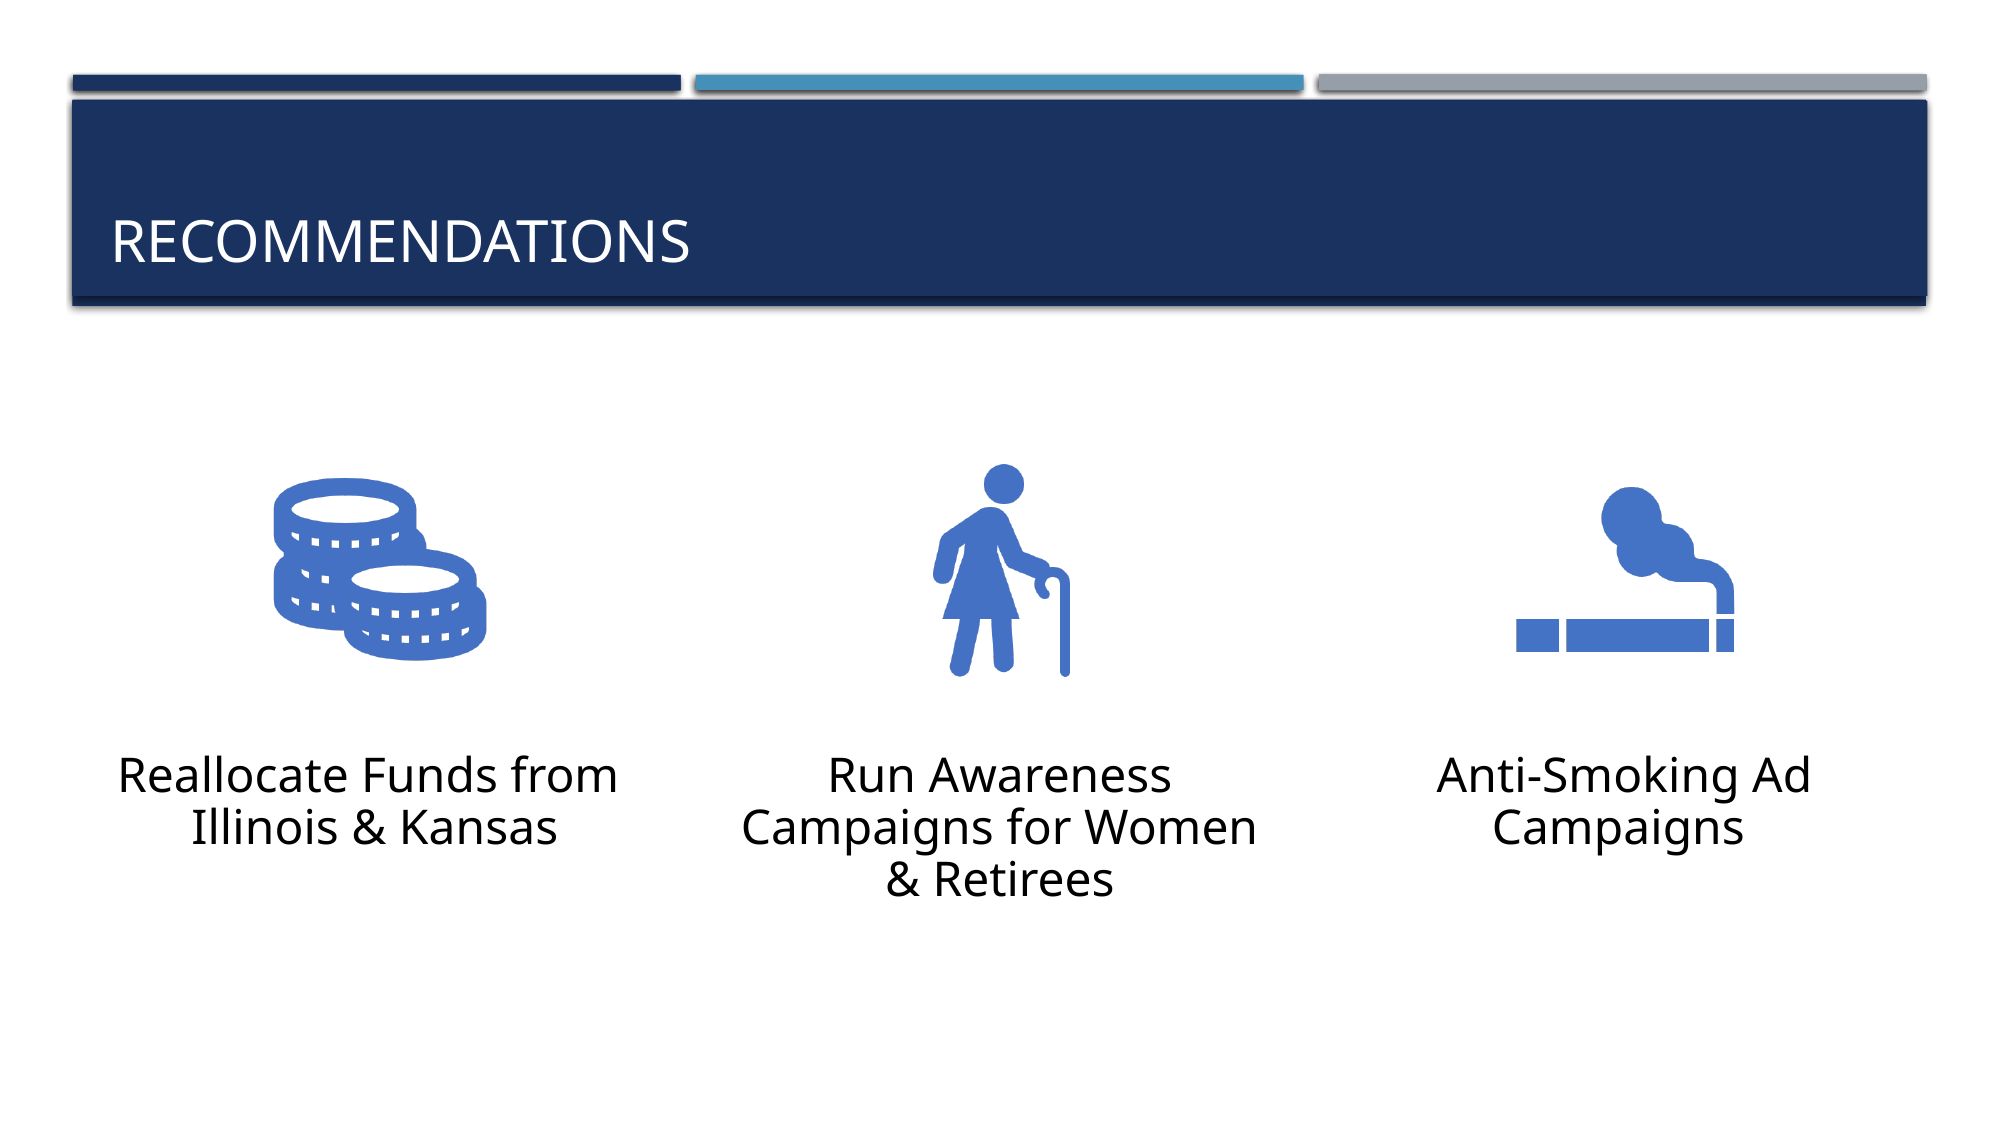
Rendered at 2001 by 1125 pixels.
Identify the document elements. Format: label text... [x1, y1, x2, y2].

text_box [695, 74, 1304, 91]
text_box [94, 357, 1906, 962]
title Recommendations [95, 115, 1905, 282]
text_box [1318, 73, 1928, 92]
text_box [71, 100, 1928, 297]
text_box [72, 74, 682, 92]
